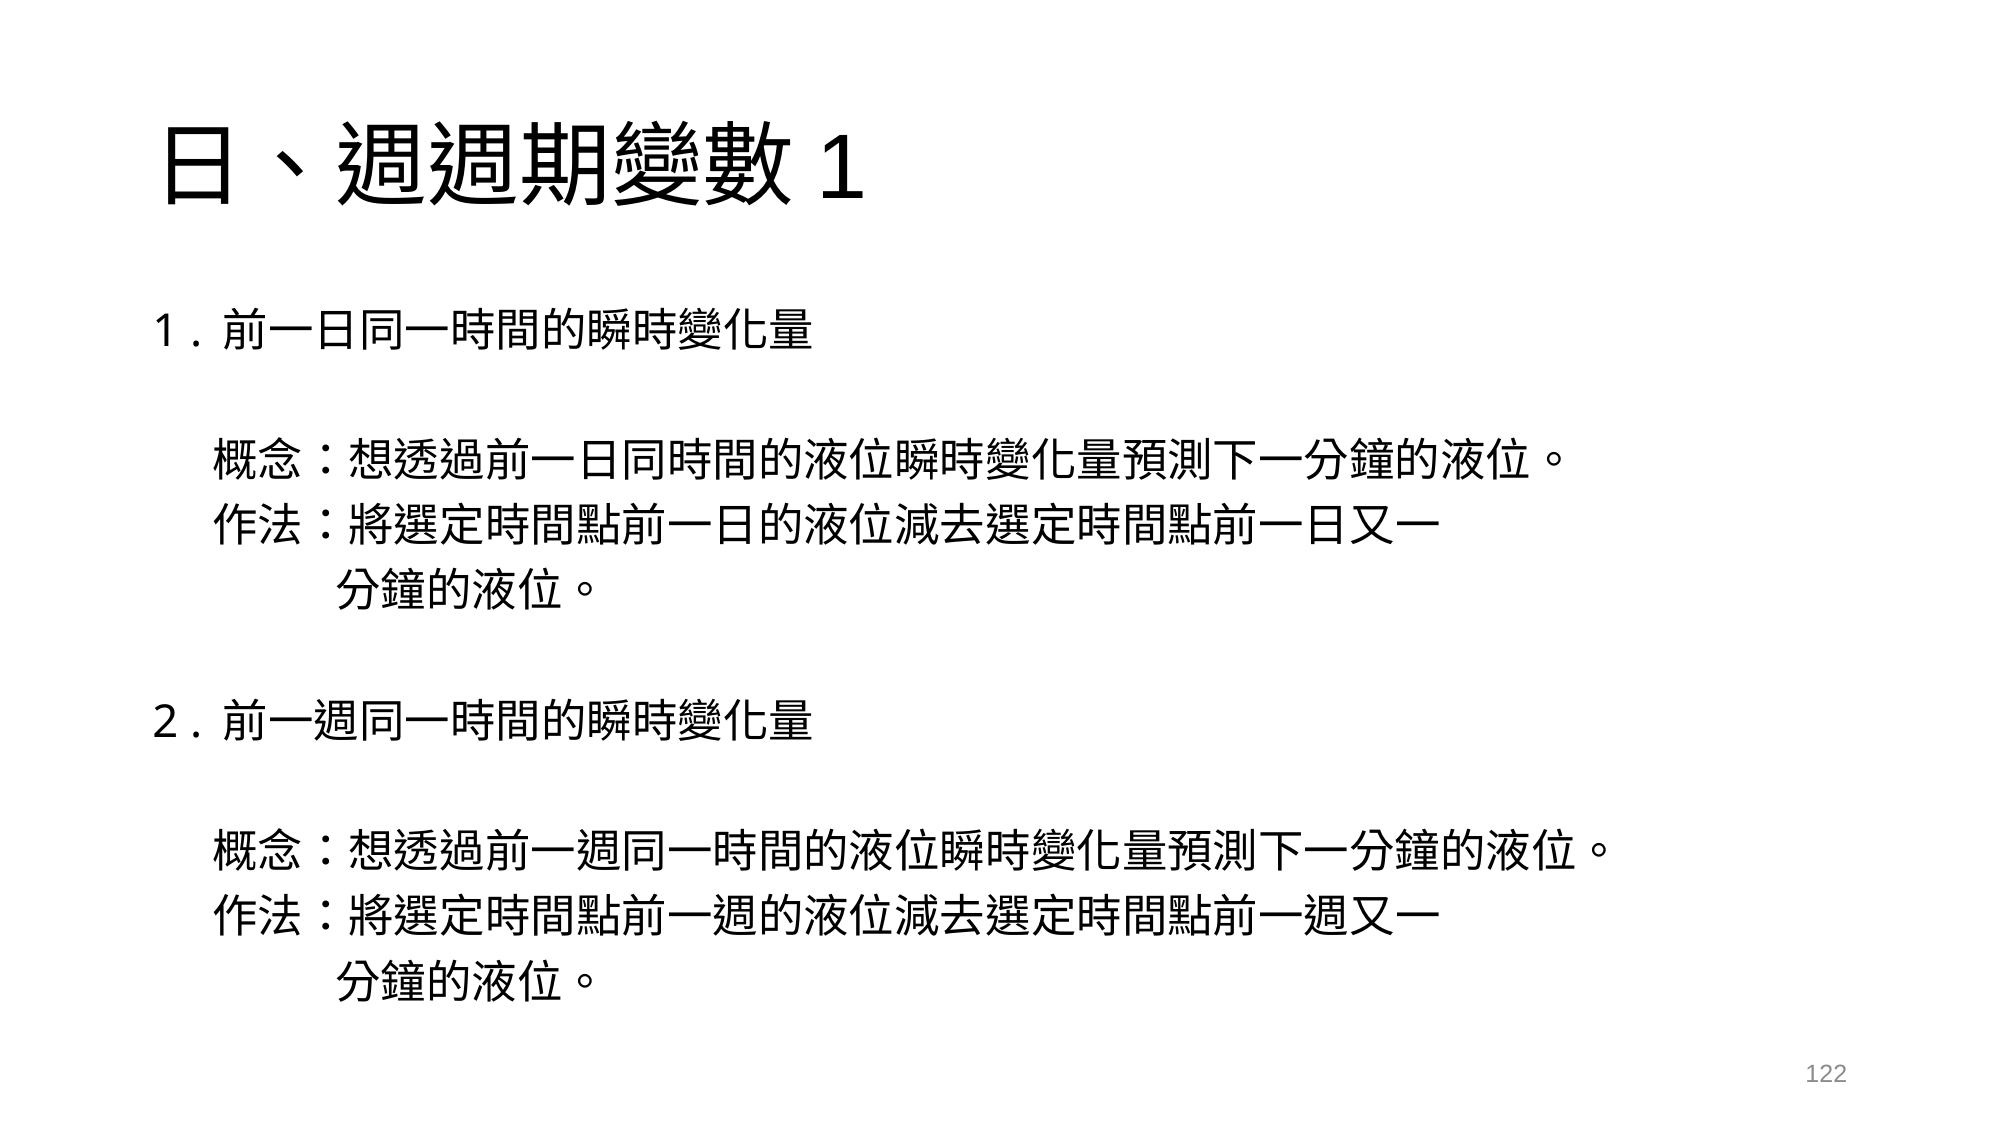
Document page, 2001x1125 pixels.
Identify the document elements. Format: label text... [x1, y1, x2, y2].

list 1 . 前一日同一時間的瞬時變化量 概念：想透過前一日同時間的液位瞬時變化量預測下一分鐘的液位。 作法：將選定時間點前一日的液位減去選定時間點前一日又一 分鐘的液位。 2 . 前一週同一時間的瞬時變化量 概念：想透過前一週同一時間的液位瞬時變化量預測下一分鐘的液位。 作法：將選定時間點前一週的液位減去選定時間點前一週又一 分鐘的液位。 [137, 299, 1863, 1018]
title 日、週週期變數1 [137, 59, 1863, 278]
slide_number 122 [1412, 1042, 1863, 1103]
